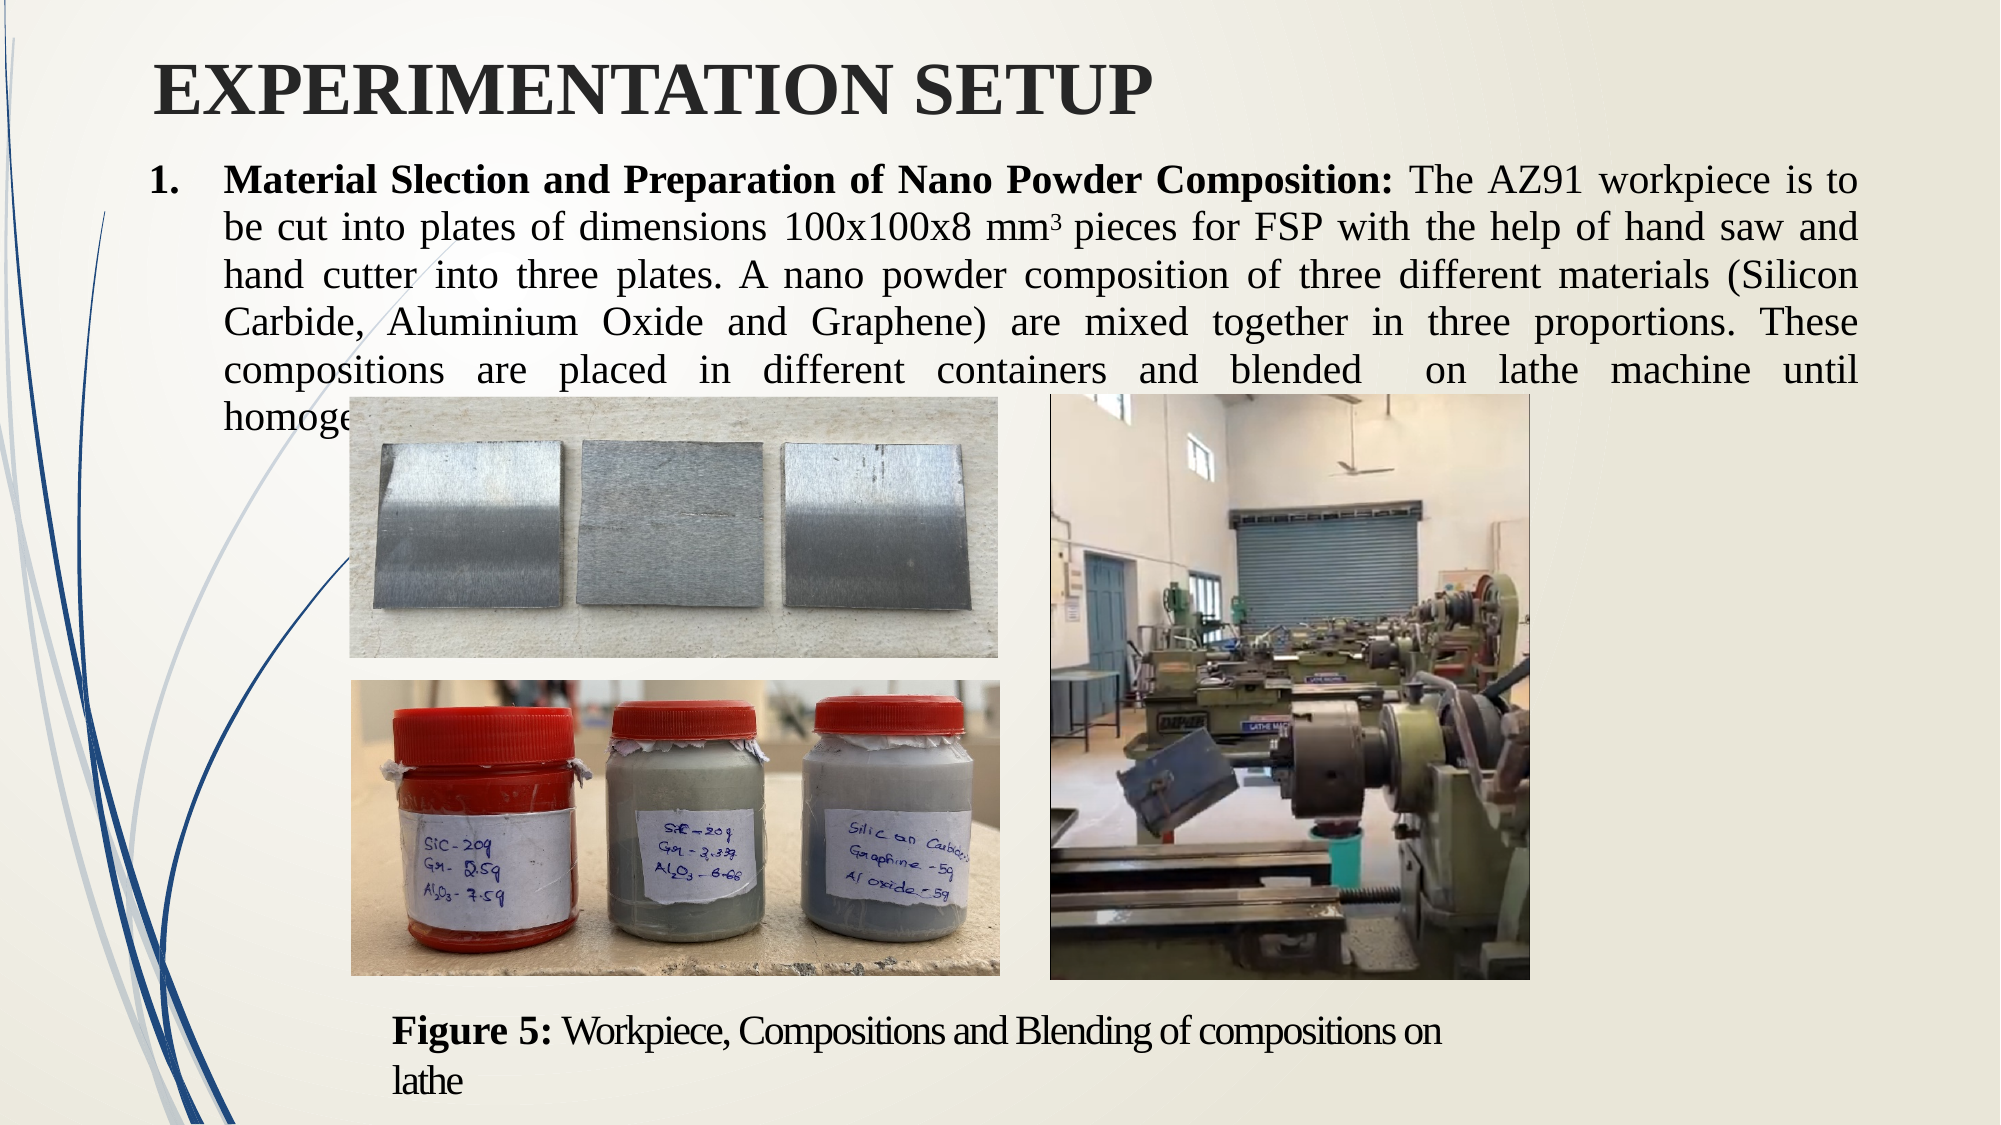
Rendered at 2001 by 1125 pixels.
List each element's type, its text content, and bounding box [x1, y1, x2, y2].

title EXPERIMENTATION SETUP [151, 37, 1175, 152]
text_box Material Slection and Preparation of Nano Powder Composition: The AZ91 workpiece is to be cut into plates of dimensions 100x100x8 mm3 pieces for FSP with the help of hand saw and hand cutter into three plates. A nano powder composition of three different materials (Silicon Carbide, Aluminium Oxide and Graphene) are mixed together in three proportions. These compositions are placed in different containers and blended on lathe machine until homogenously mixed. [136, 152, 1859, 440]
picture [1049, 394, 1531, 980]
picture [350, 202, 1001, 976]
text_box Figure 5: Workpiece, Compositions and Blending of compositions on lathe [374, 995, 1533, 1111]
